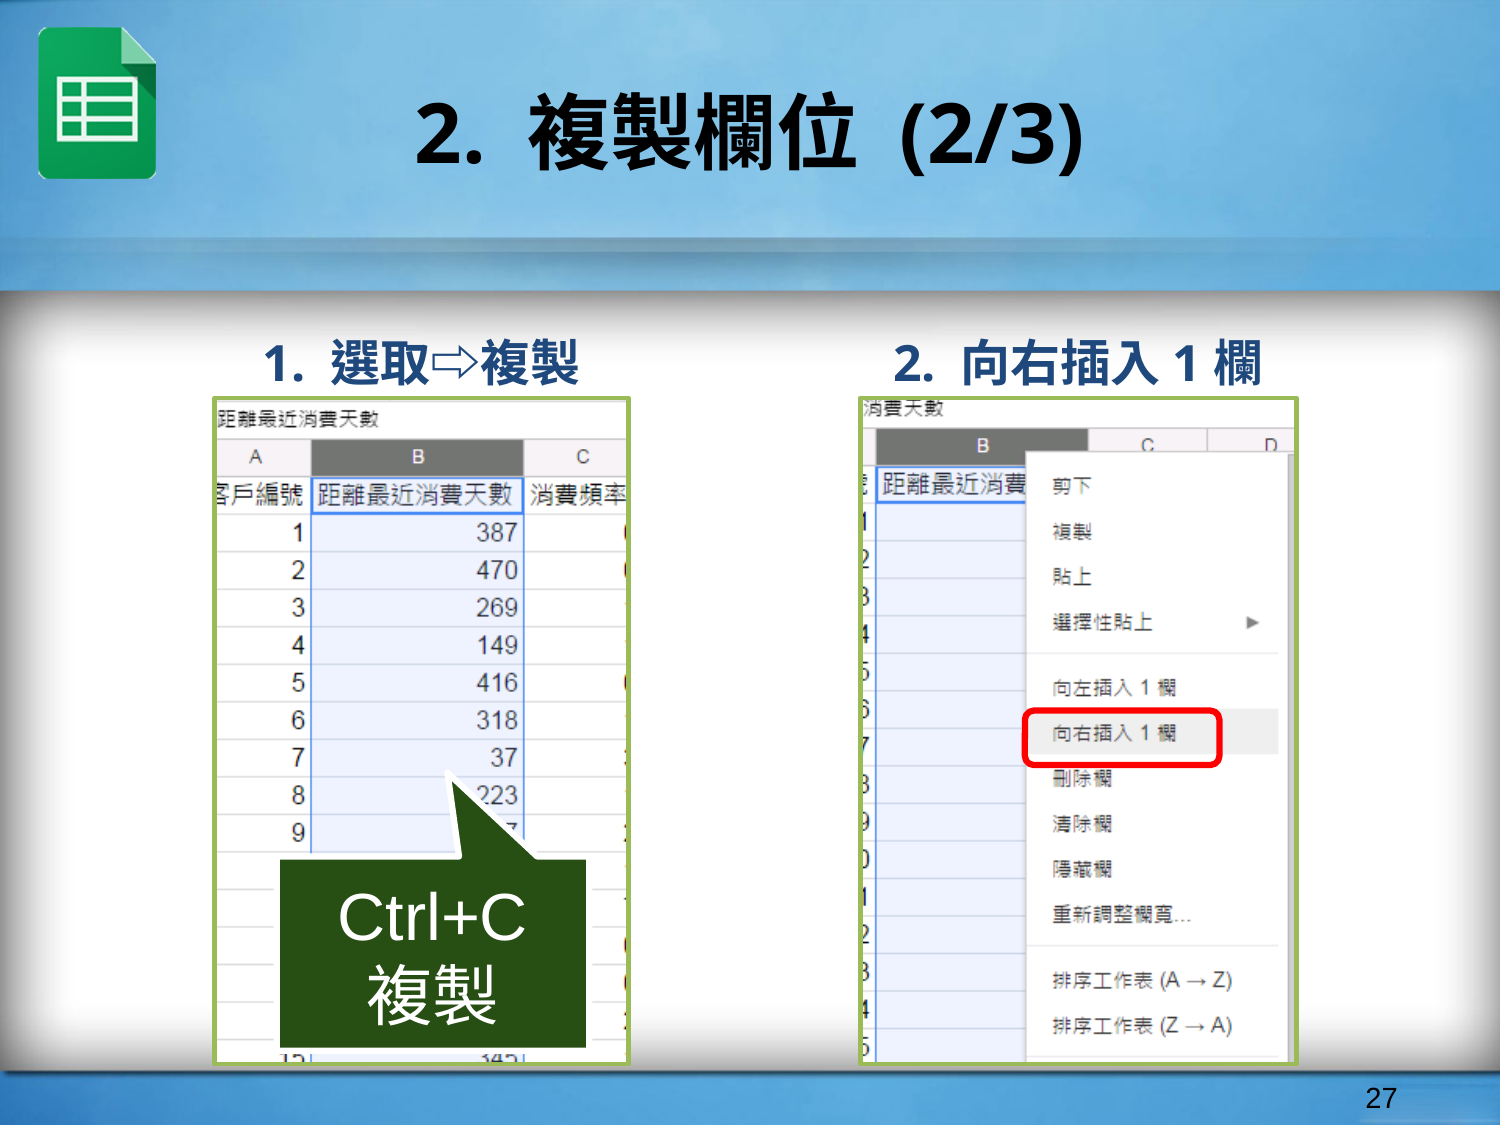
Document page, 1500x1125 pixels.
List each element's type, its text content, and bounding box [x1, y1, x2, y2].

picture [0, 0, 1500, 1125]
subtitle 2. 向右插入1欄 [759, 307, 1397, 403]
subtitle 1. 選取⇨複製 [103, 307, 740, 403]
title 2. 複製欄位 (2/3) [78, 27, 1422, 232]
slide_number ‹#› [1350, 1074, 1488, 1118]
